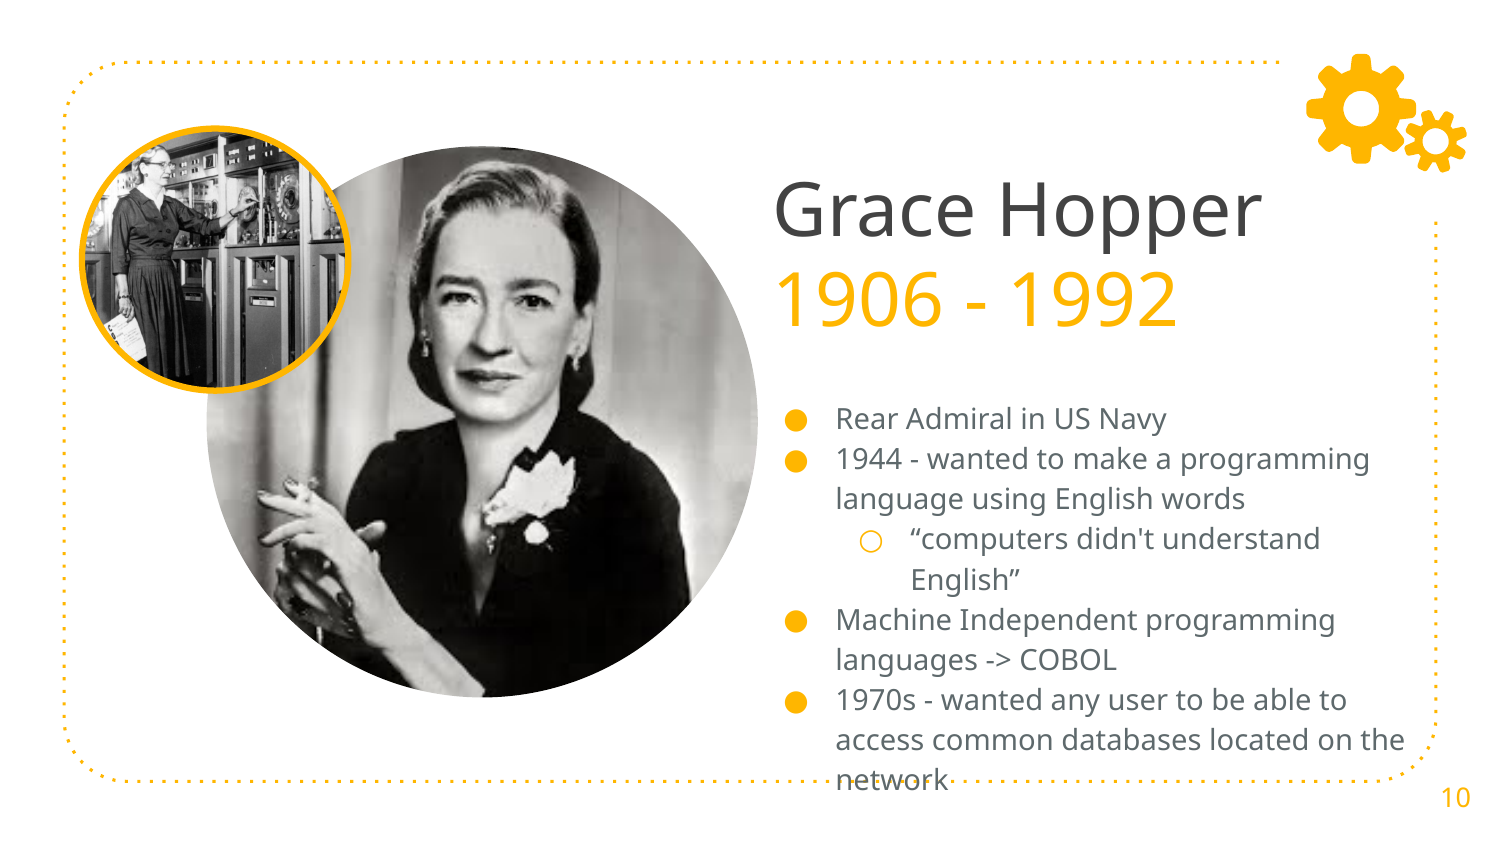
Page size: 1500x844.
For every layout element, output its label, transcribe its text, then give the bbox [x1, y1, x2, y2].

picture [81, 128, 759, 698]
title Grace Hopper 1906 - 1992 [760, 146, 1393, 287]
list Rear Admiral in US Navy 1944 - wanted to make a programming language using English words “computers didn't understand English” Machine Independent programming languages -> COBOL 1970s - wanted any user to be able to access common databases located on the network [763, 380, 1433, 698]
slide_number ‹#› [1411, 753, 1500, 844]
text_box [1306, 53, 1467, 173]
